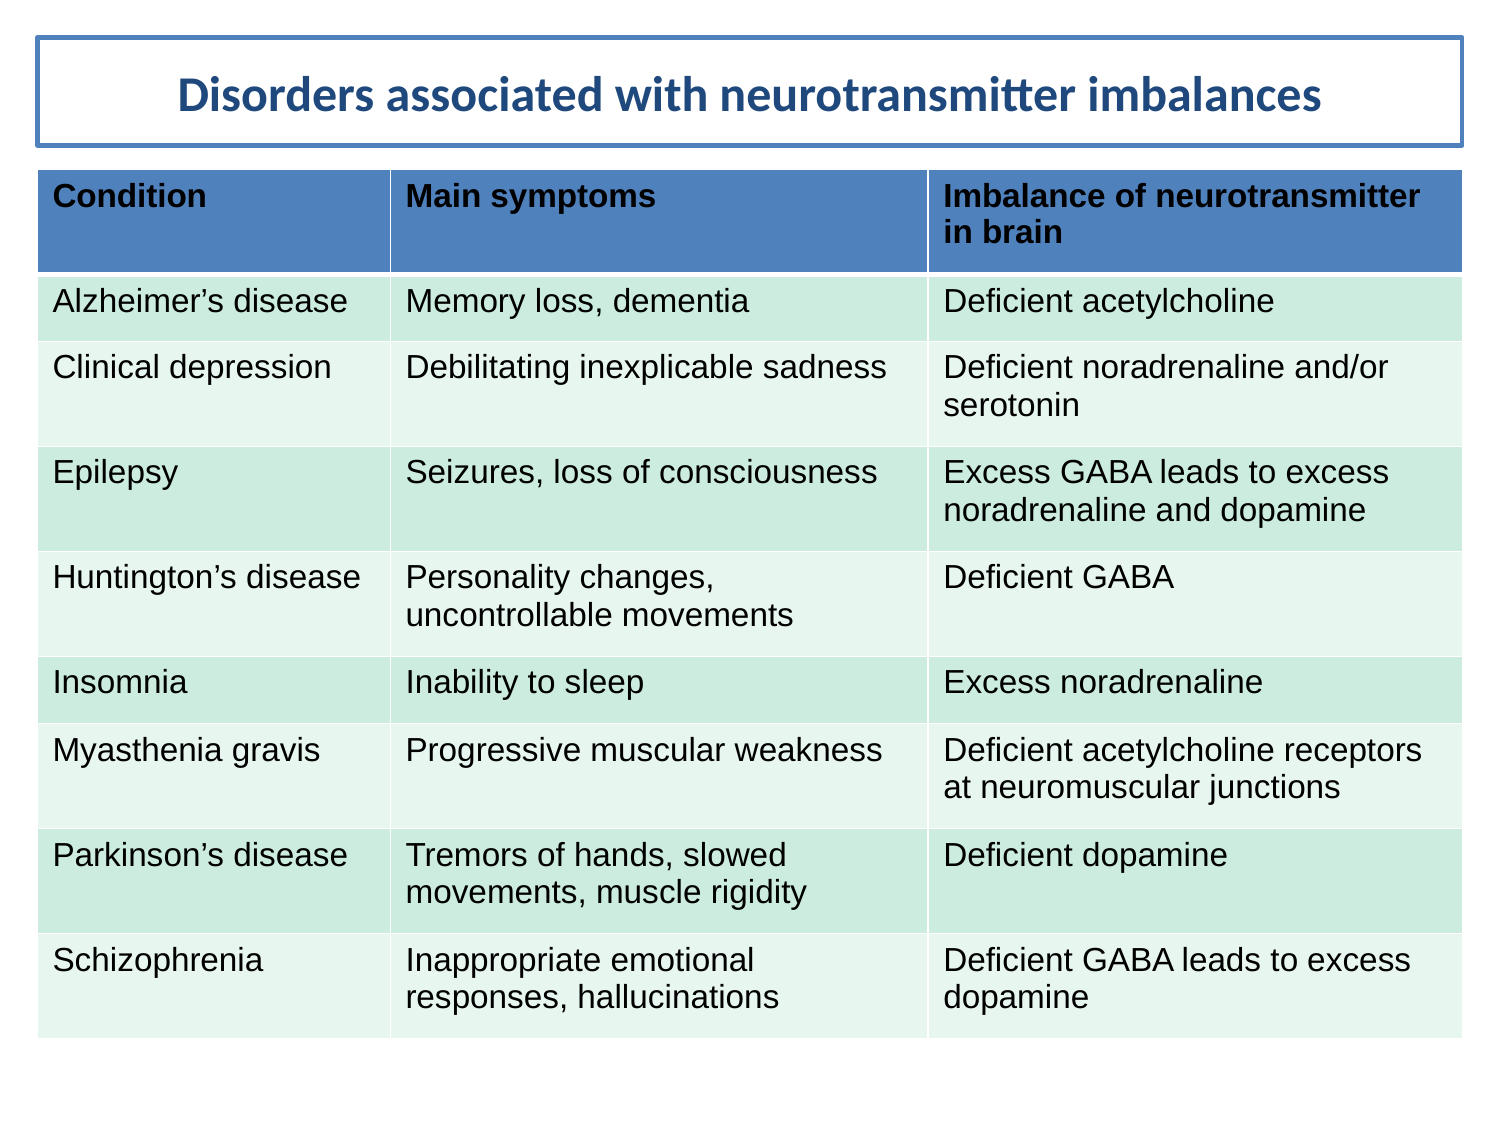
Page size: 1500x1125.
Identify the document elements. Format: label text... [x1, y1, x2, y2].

table_cell Progressive muscular weakness [391, 724, 927, 828]
table_header Main symptoms [391, 170, 927, 272]
table_header Condition [38, 170, 390, 272]
table_cell Epilepsy [38, 447, 390, 551]
table_cell Deficient noradrenaline and/or serotonin [929, 342, 1462, 446]
table_cell Excess GABA leads to excess noradrenaline and dopamine [929, 447, 1462, 551]
table_cell Deficient acetylcholine [929, 277, 1462, 341]
table_cell Schizophrenia [38, 934, 390, 1038]
table_cell Inability to sleep [391, 657, 927, 723]
text_box Disorders associated with neurotransmitter imbalances [35, 35, 1464, 148]
table_cell Myasthenia gravis [38, 724, 390, 828]
table_cell Excess noradrenaline [929, 657, 1462, 723]
table_cell Memory loss, dementia [391, 277, 927, 341]
table_cell Deficient GABA leads to excess dopamine [929, 934, 1462, 1038]
table_cell Insomnia [38, 657, 390, 723]
table_cell Alzheimer’s disease [38, 277, 390, 341]
table_cell Huntington’s disease [38, 552, 390, 656]
table_cell Personality changes, uncontrollable movements [391, 552, 927, 656]
table_cell Tremors of hands, slowed movements, muscle rigidity [391, 829, 927, 933]
table_cell Parkinson’s disease [38, 829, 390, 933]
table_cell Clinical depression [38, 342, 390, 446]
table_cell Debilitating inexplicable sadness [391, 342, 927, 446]
table_cell Deficient dopamine [929, 829, 1462, 933]
table_cell Seizures, loss of consciousness [391, 447, 927, 551]
table_cell Deficient acetylcholine receptors at neuromuscular junctions [929, 724, 1462, 828]
table_cell Deficient GABA [929, 552, 1462, 656]
table_header Imbalance of neurotransmitter in brain [929, 170, 1462, 272]
table_cell Inappropriate emotional responses, hallucinations [391, 934, 927, 1038]
